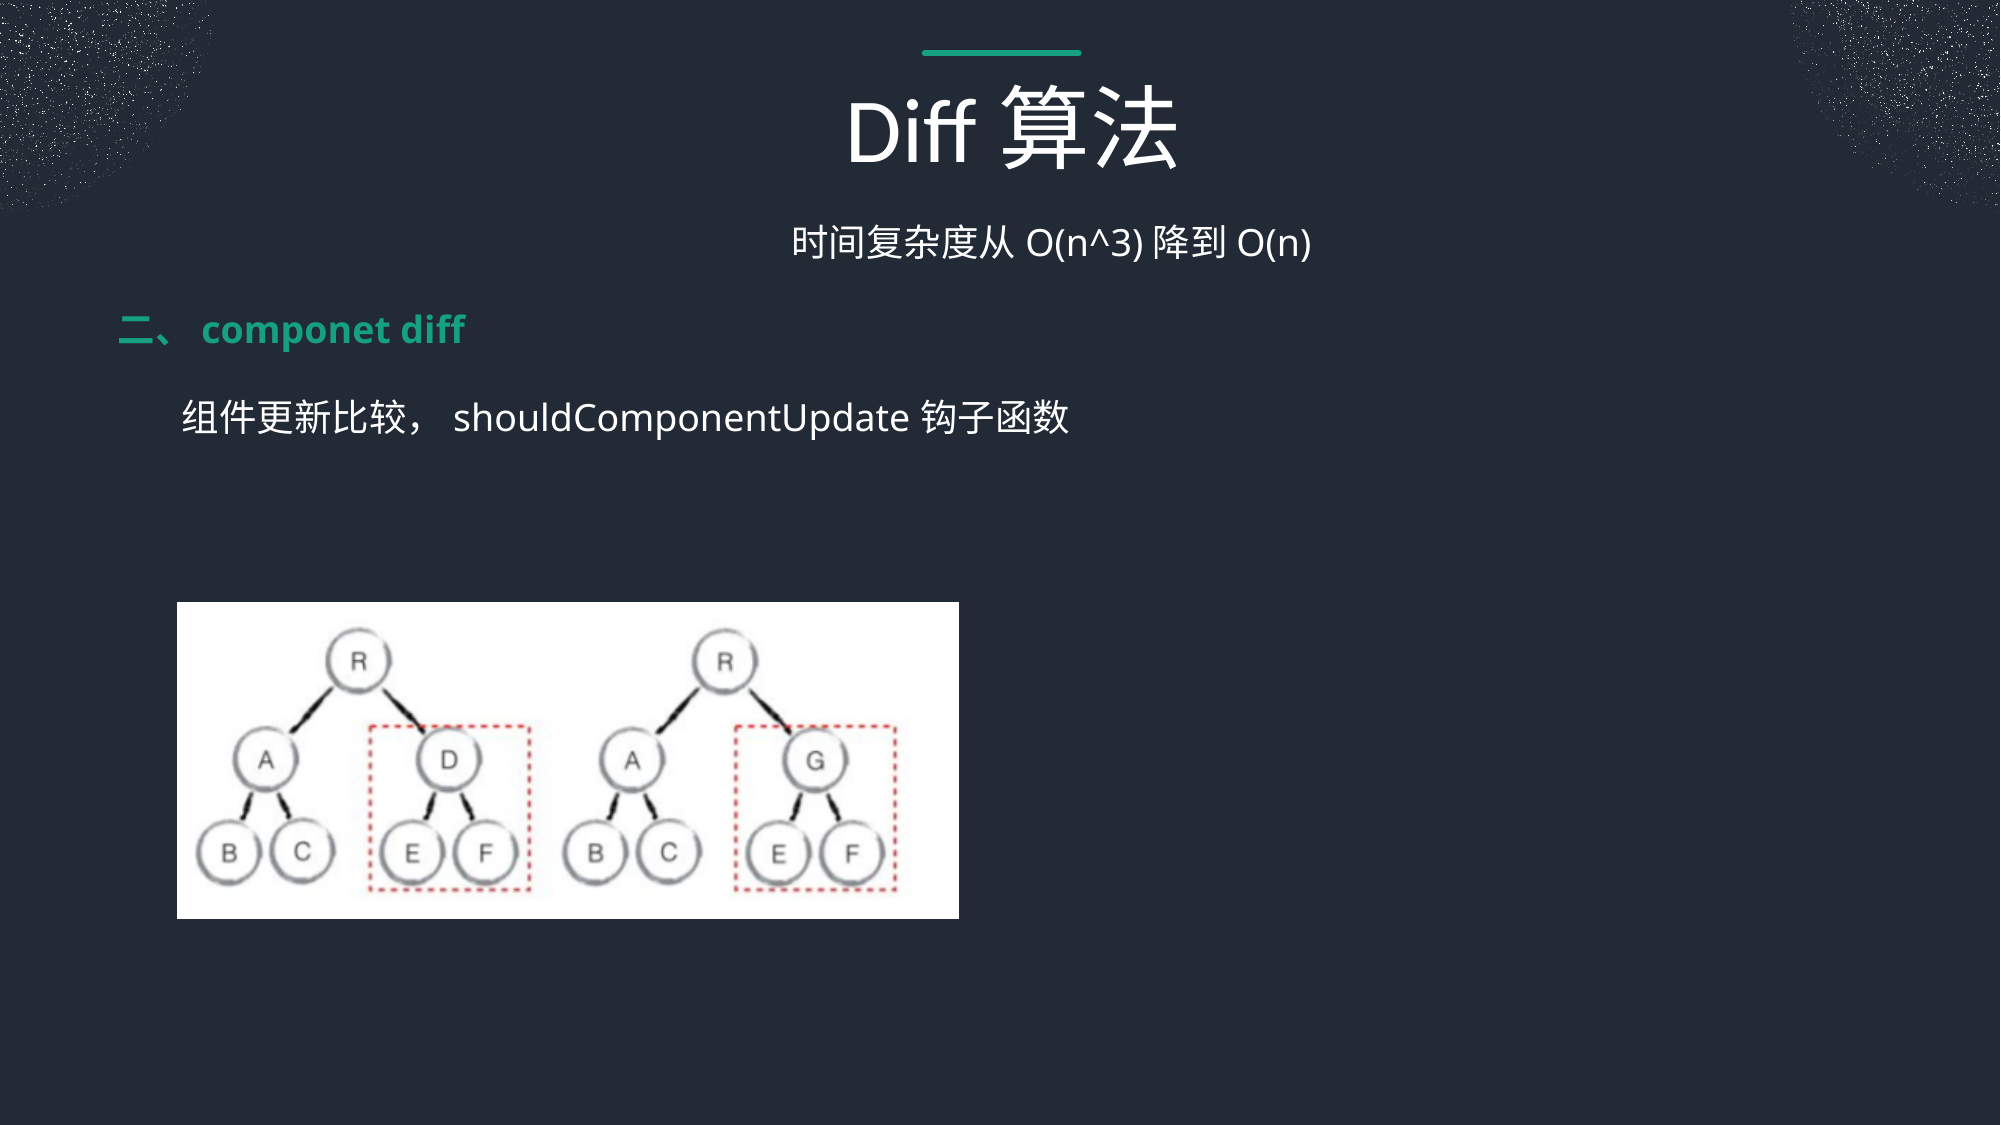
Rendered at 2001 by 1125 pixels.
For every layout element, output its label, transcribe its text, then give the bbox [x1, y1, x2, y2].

picture [177, 602, 959, 919]
text_box 二、componet diff [102, 298, 1805, 359]
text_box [443, 66, 1581, 231]
text_box 组件更新比较，shouldComponentUpdate钩子函数 [166, 386, 1085, 446]
text_box 时间复杂度从O(n^3)降到O(n) [776, 231, 1327, 272]
